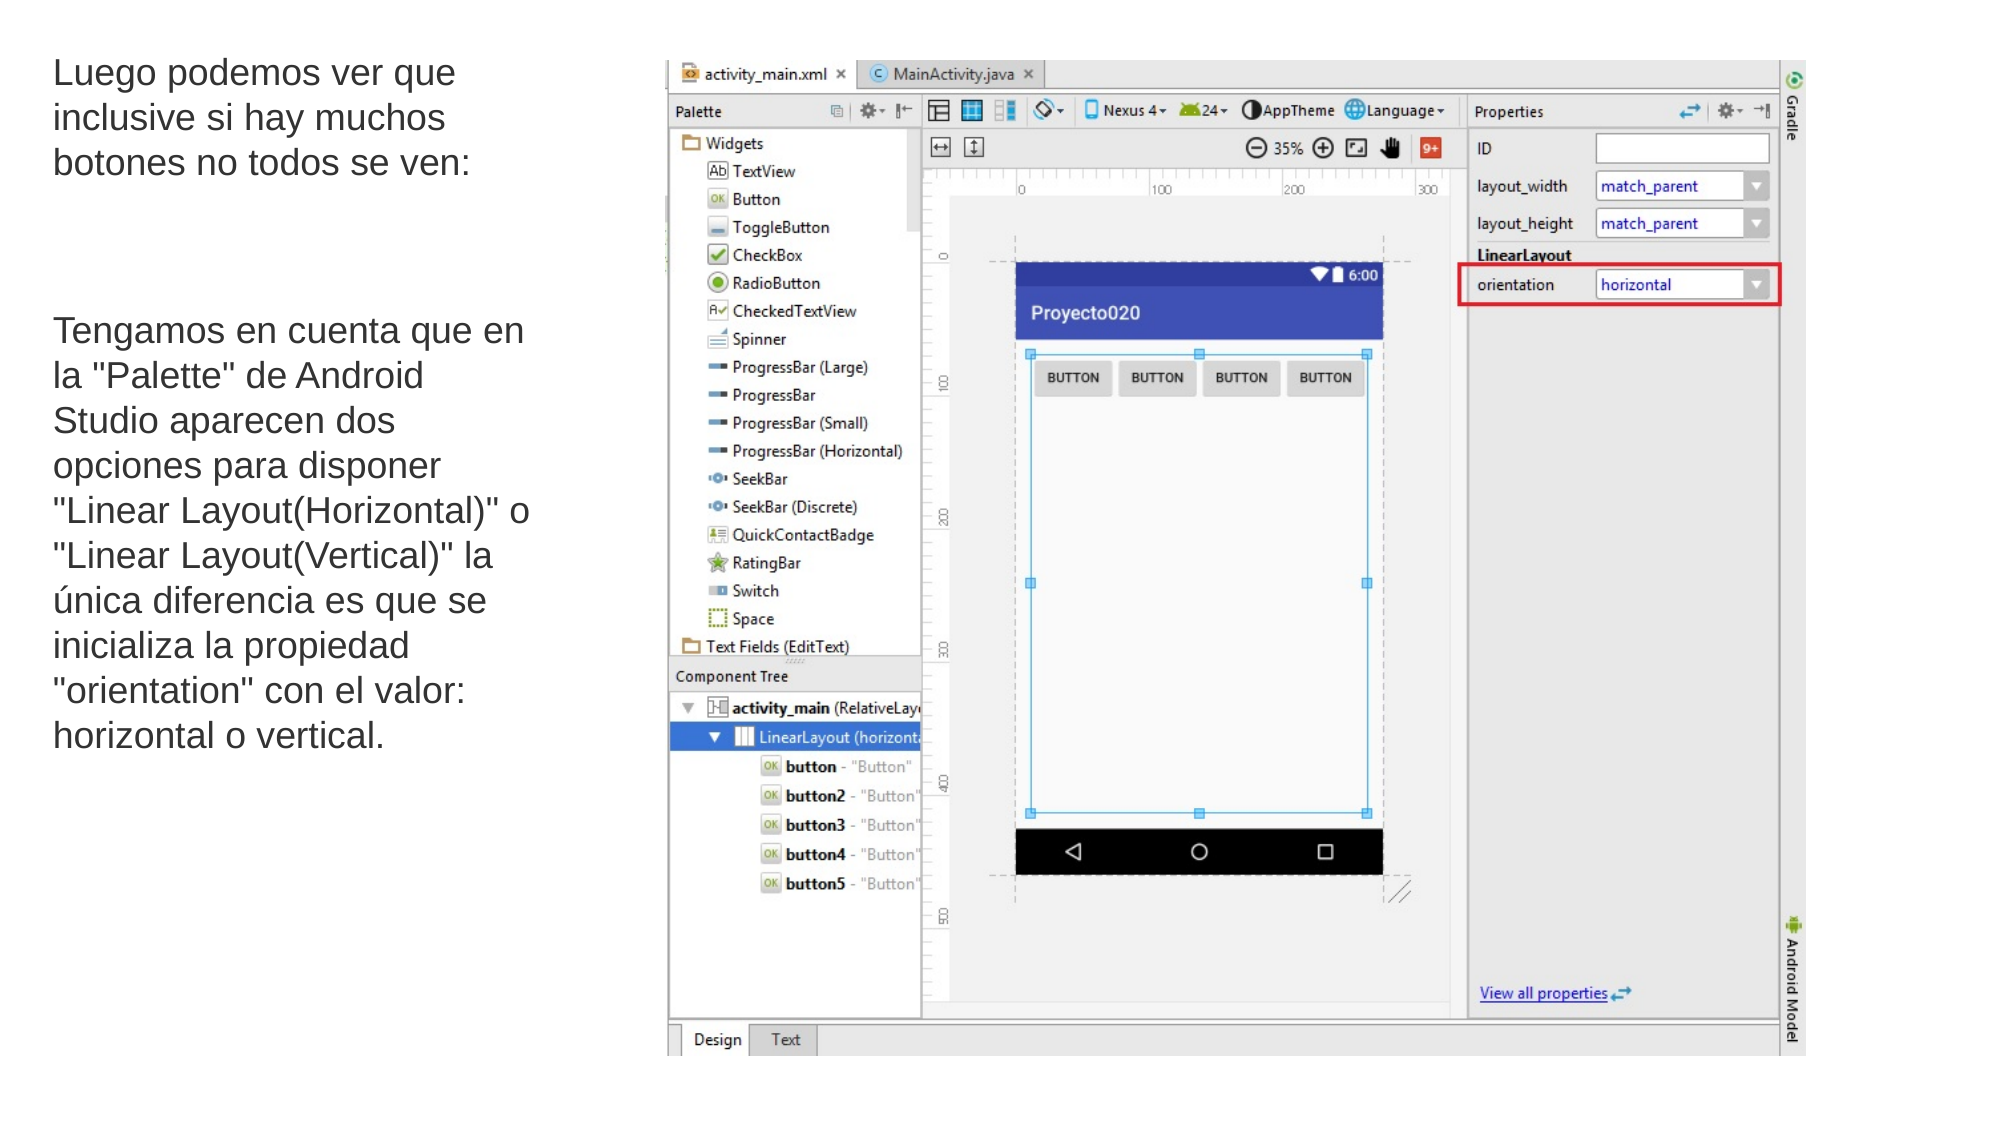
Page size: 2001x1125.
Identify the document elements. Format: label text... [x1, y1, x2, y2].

text_box Luego podemos ver que inclusive si hay muchos botones no todos se ven: [38, 40, 552, 191]
picture [665, 60, 1806, 1056]
text_box Tengamos en cuenta que en la "Palette" de Android Studio aparecen dos opciones para disponer "Linear Layout(Horizontal)" o "Linear Layout(Vertical)" la única diferencia es que se inicializa la propiedad "orientation" con el valor: horizontal o vertical. [38, 298, 552, 764]
